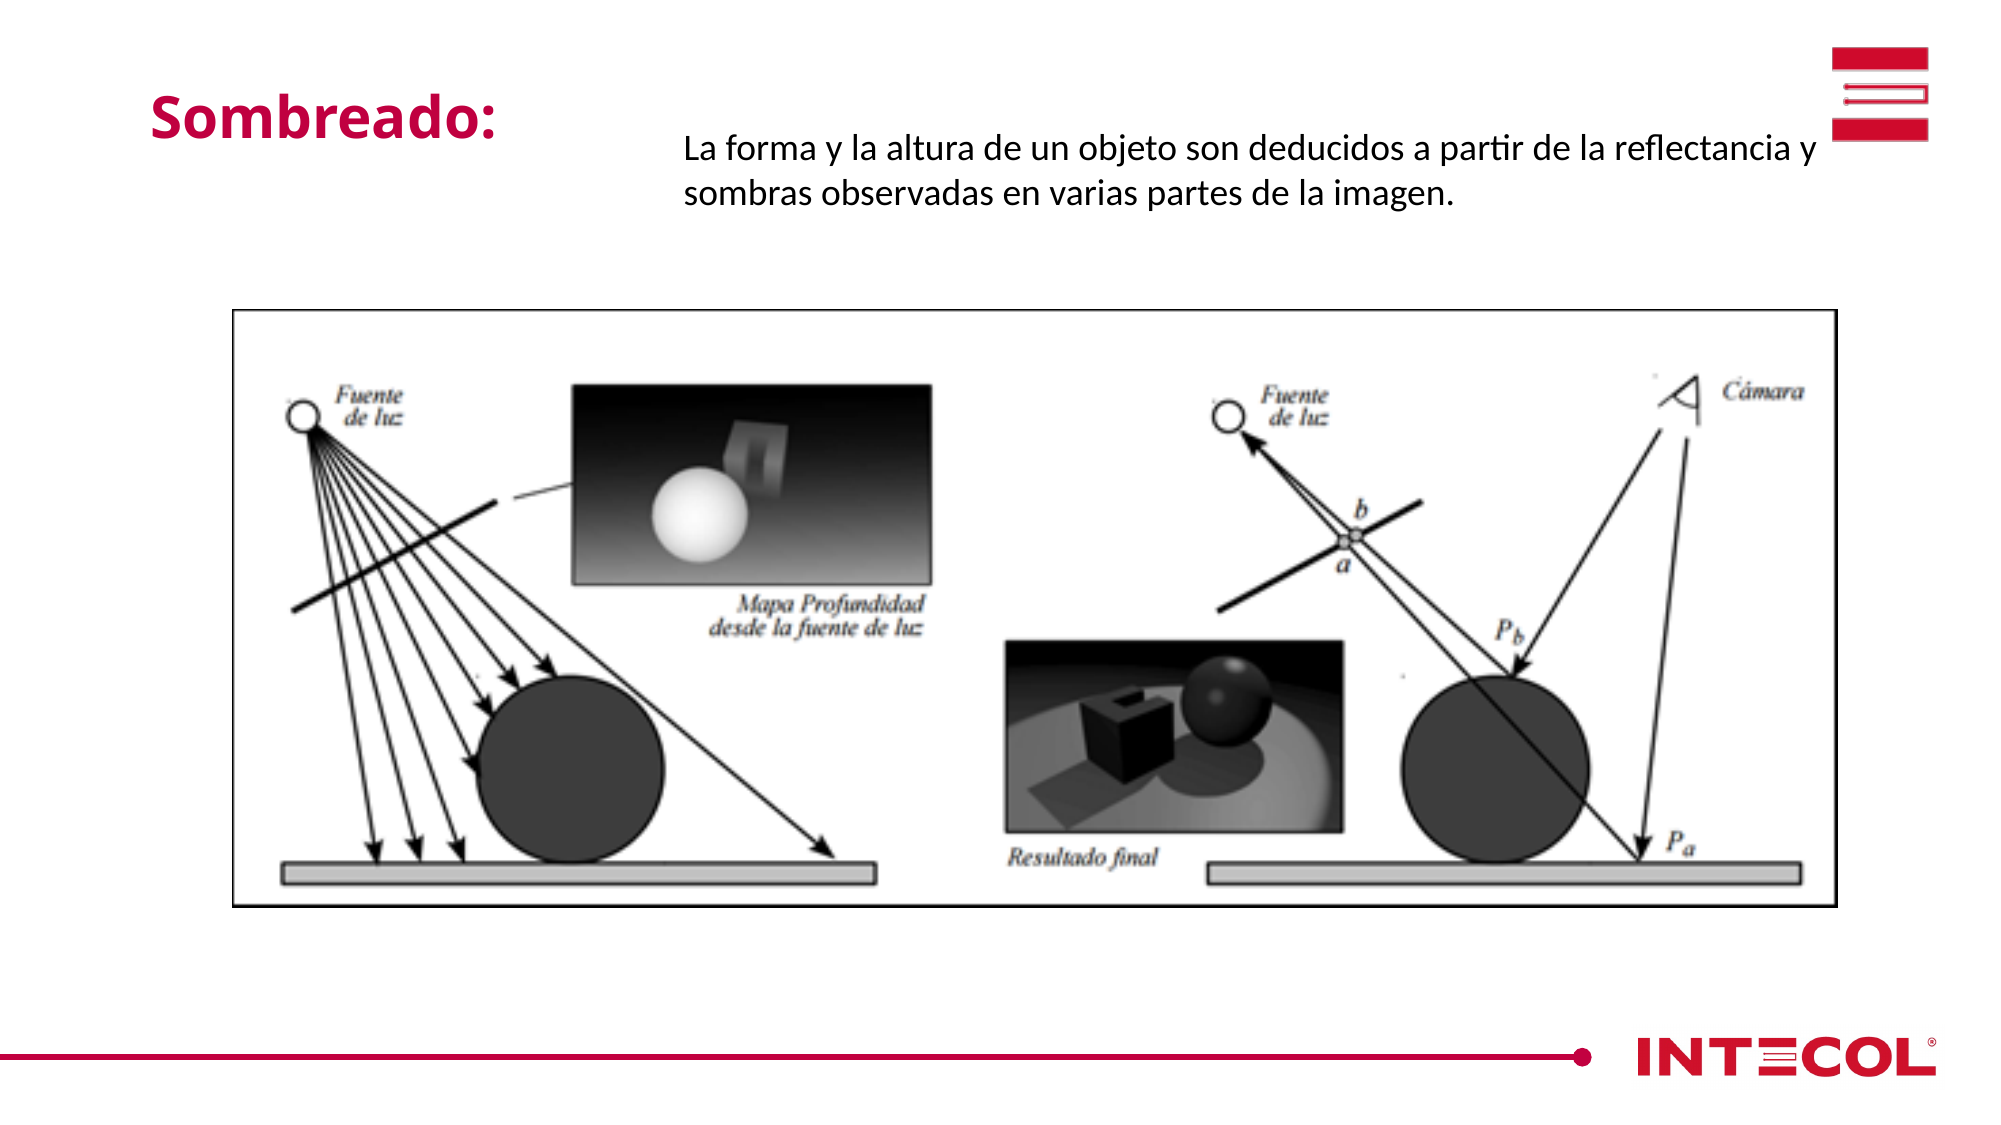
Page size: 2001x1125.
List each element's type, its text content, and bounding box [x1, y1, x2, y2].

picture [1631, 1024, 1945, 1090]
picture [232, 309, 1838, 908]
text_box La forma y la altura de un objeto son deducidos a partir de la reflectancia y sombras observadas en varias partes de la imagen. [668, 115, 1883, 266]
picture [1787, 0, 1974, 186]
text_box Sombreado: [135, 72, 1642, 158]
